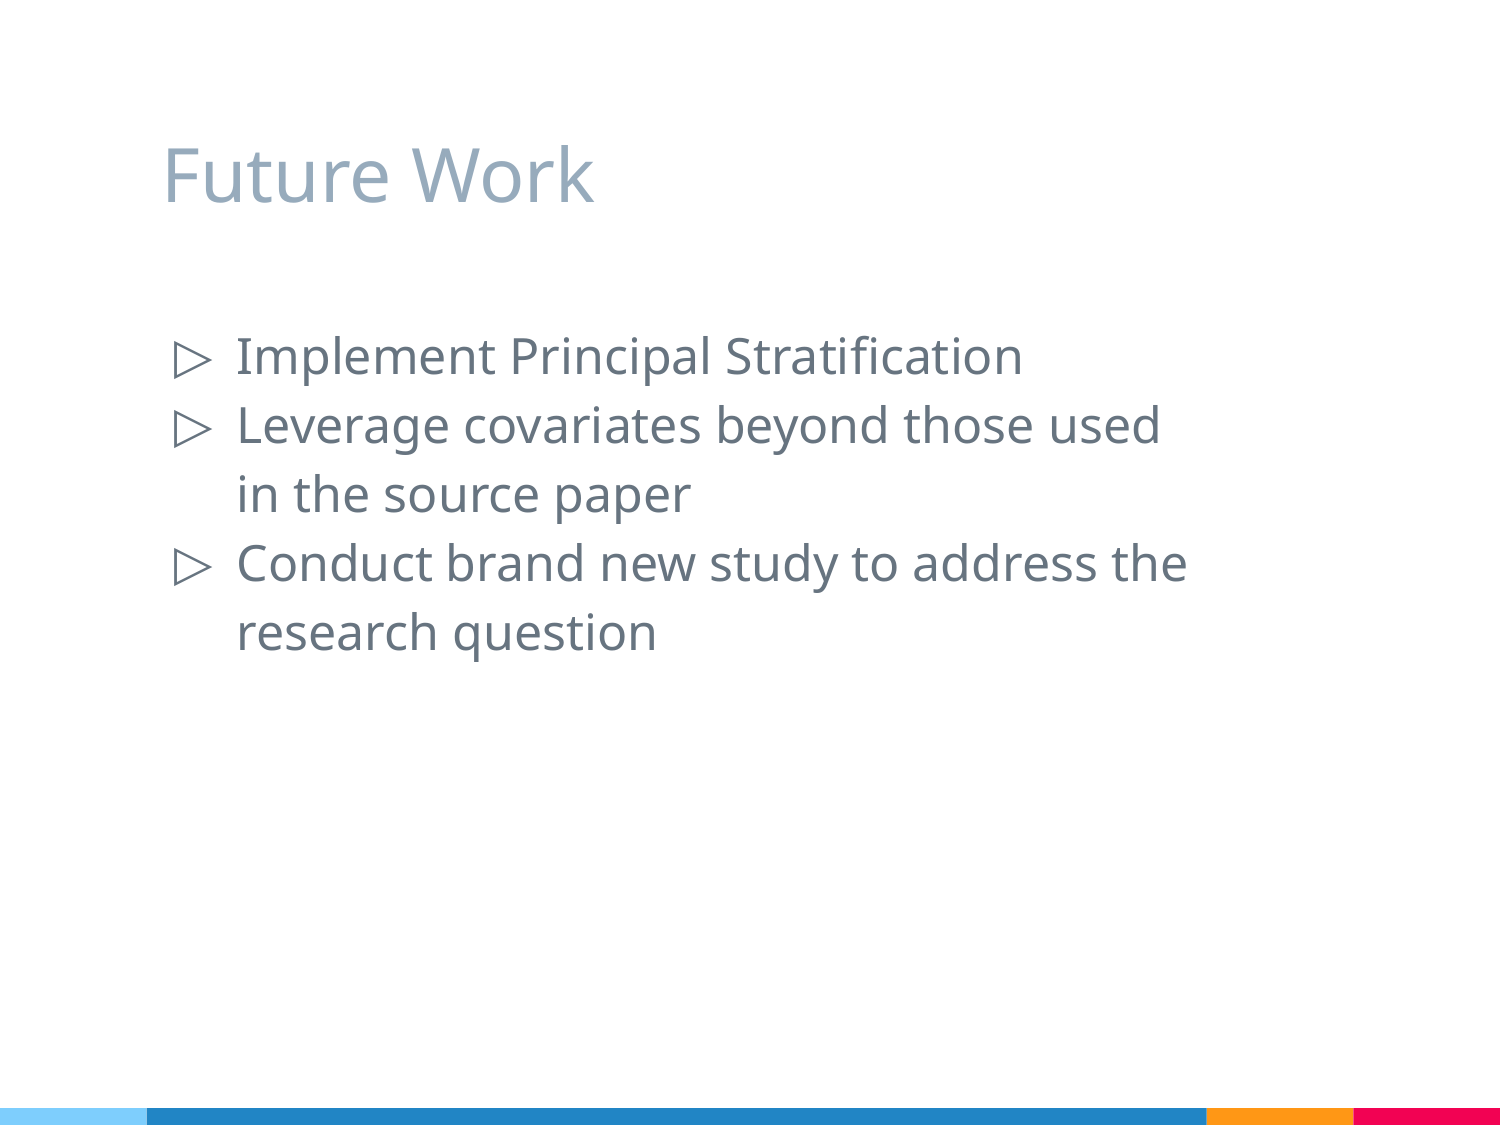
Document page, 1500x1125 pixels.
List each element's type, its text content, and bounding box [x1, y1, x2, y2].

list Implement Principal Stratification Leverage covariates beyond those used in the source paper Conduct brand new study to address the research question [146, 300, 1207, 1078]
title Future Work [146, 45, 1207, 233]
